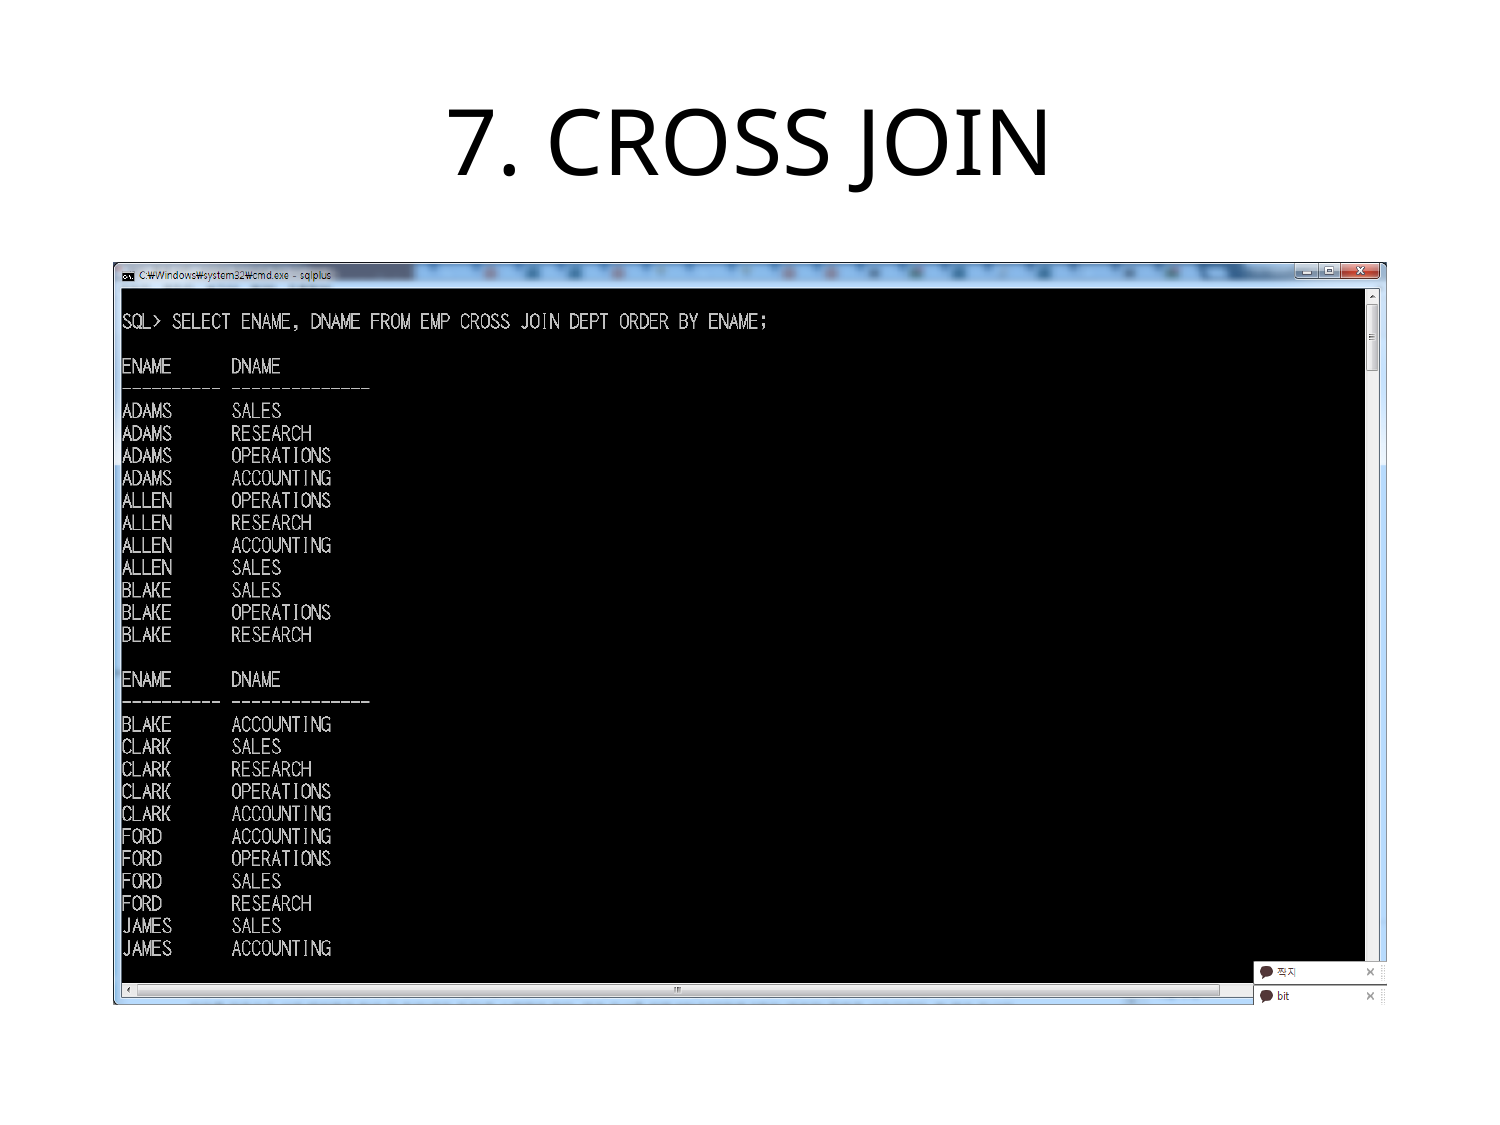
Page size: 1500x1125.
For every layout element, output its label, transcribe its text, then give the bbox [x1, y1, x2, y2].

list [112, 262, 1387, 1006]
title 7. CROSS JOIN [75, 45, 1425, 233]
